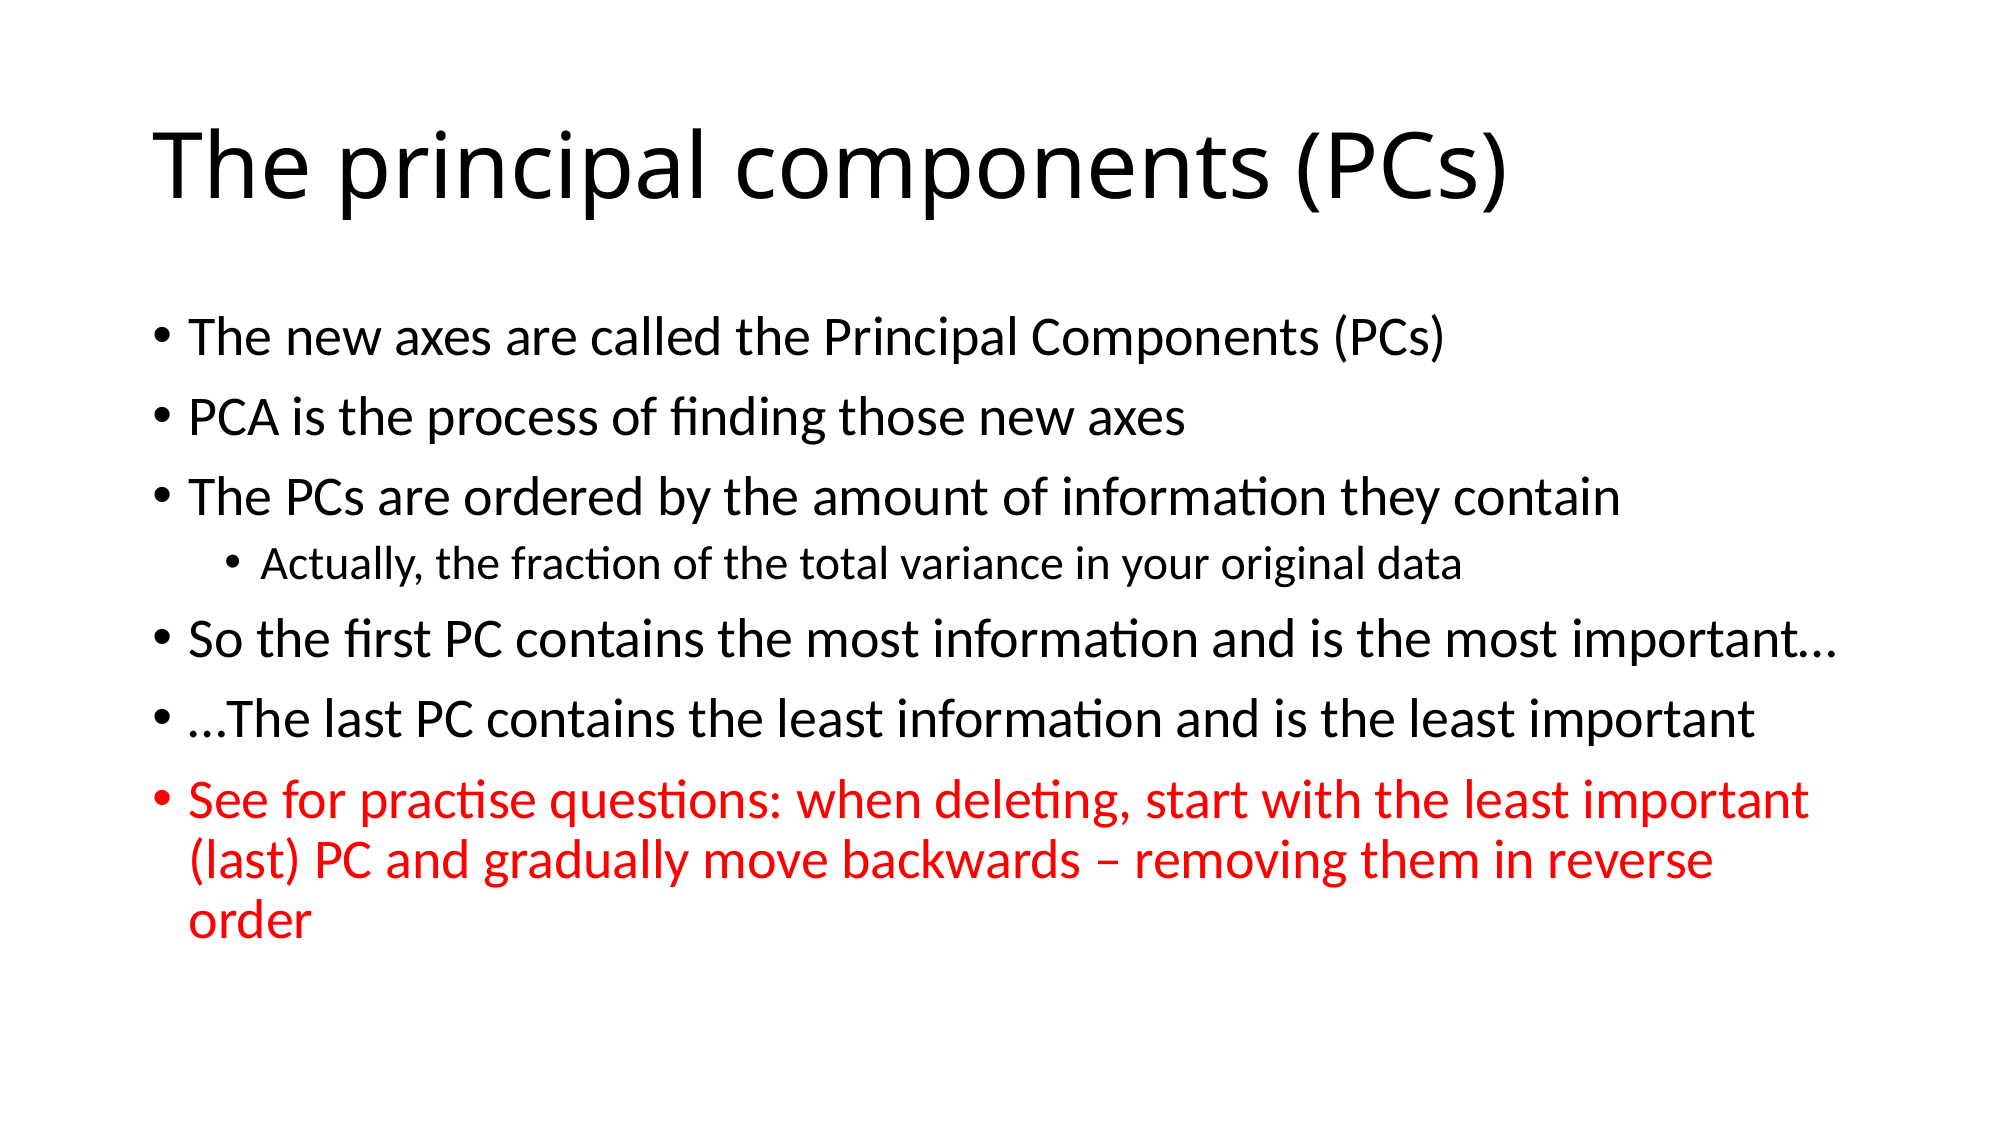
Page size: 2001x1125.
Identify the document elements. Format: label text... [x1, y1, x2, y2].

title The principal components (PCs) [137, 59, 1863, 278]
list The new axes are called the Principal Components (PCs) PCA is the process of finding those new axes The PCs are ordered by the amount of information they contain Actually, the fraction of the total variance in your original data So the first PC contains the most information and is the most important… …The last PC contains the least information and is the least important See for practise questions: when deleting, start with the least important (last) PC and gradually move backwards – removing them in reverse order [137, 299, 1863, 1014]
